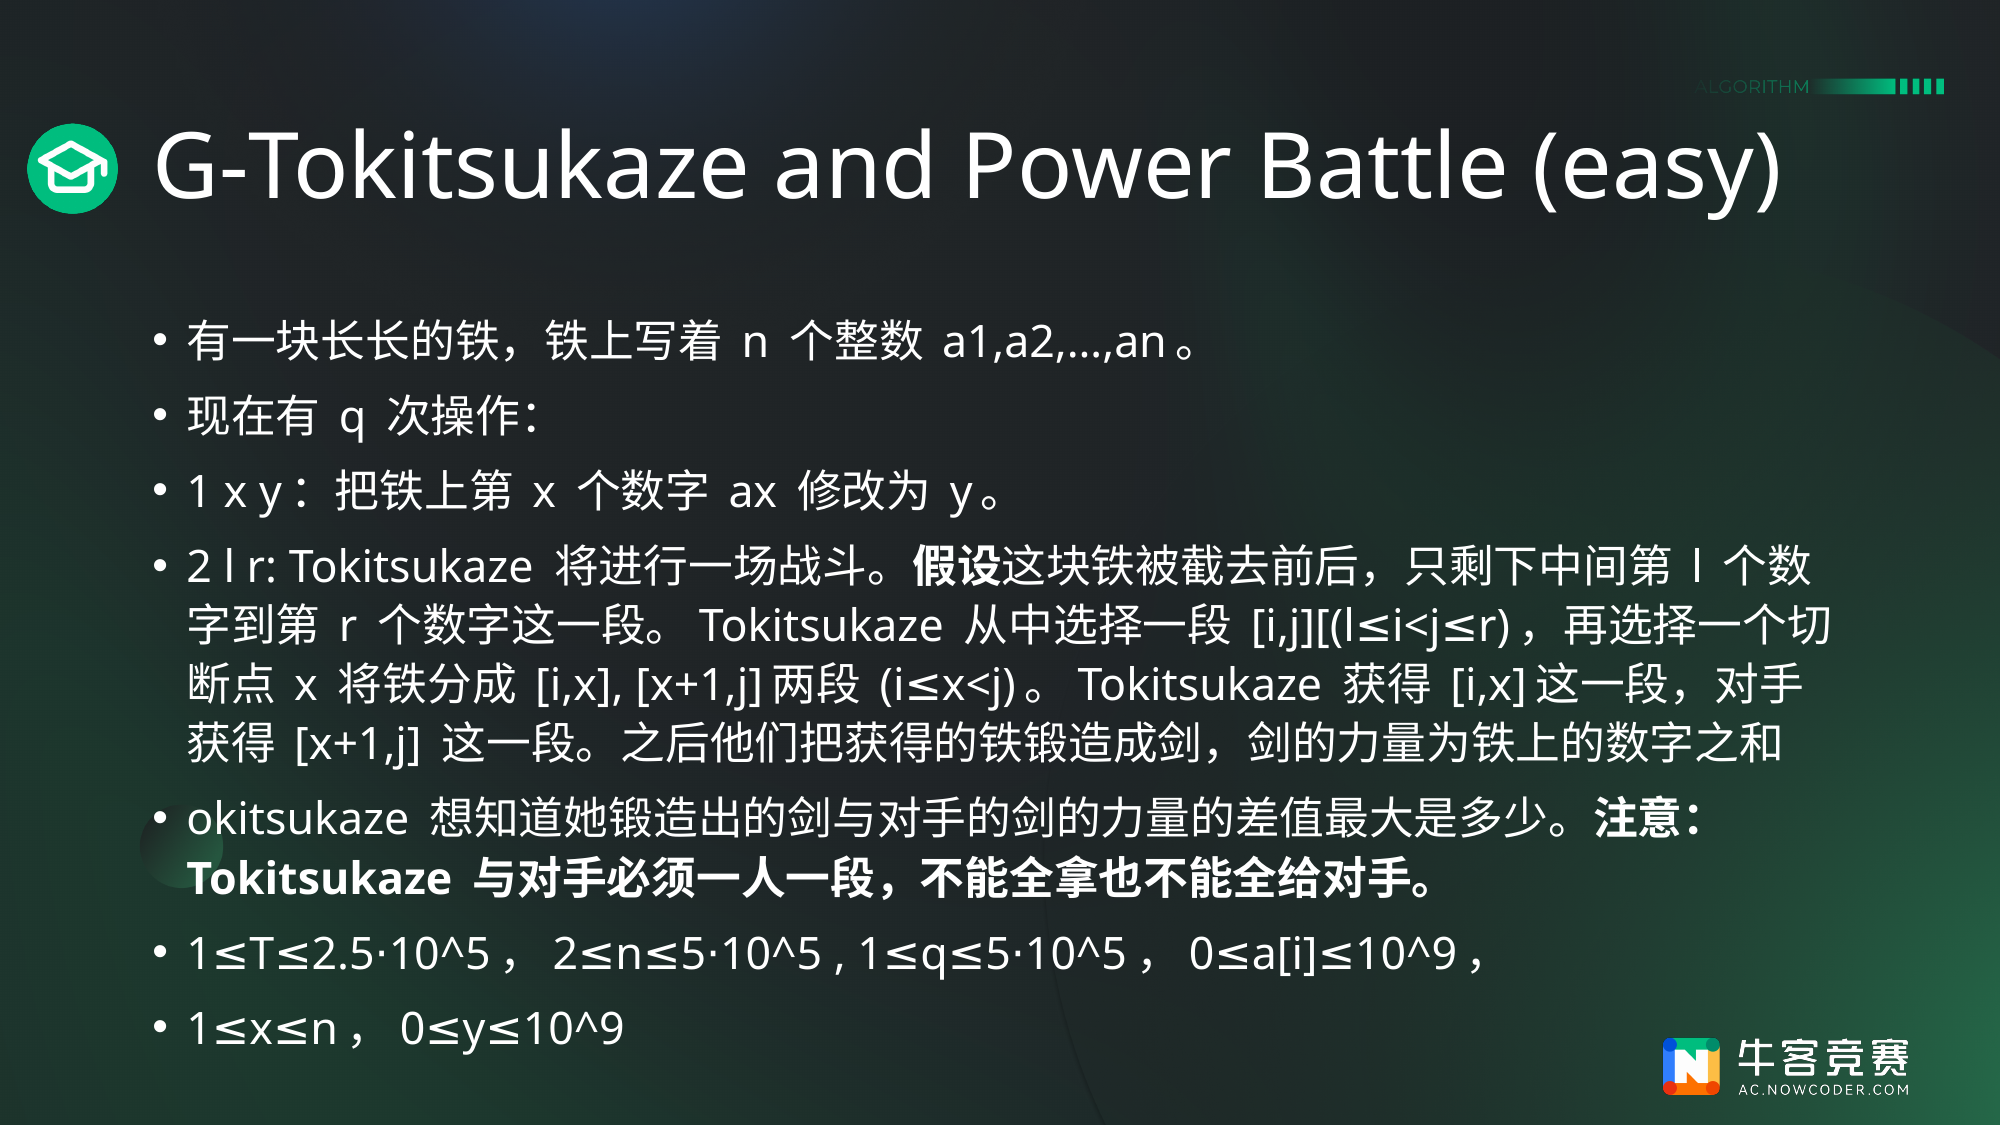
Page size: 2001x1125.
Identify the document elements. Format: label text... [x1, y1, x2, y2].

list 有一块长长的铁，铁上写着 n 个整数 a1,a2,…,an​。 现在有 q 次操作： 1 x y：把铁上第 x 个数字 ax​ 修改为 y。 2 l r: Tokitsukaze 将进行一场战斗。假设这块铁被截去前后，只剩下中间第 l 个数字到第 r 个数字这一段。Tokitsukaze 从中选择一段 [i,j][(l≤i<j≤r)，再选择一个切断点 x 将铁分成 [i,x], [x+1,j]两段 (i≤x<j)。Tokitsukaze 获得 [i,x]这一段，对手获得 [x+1,j] 这一段。之后他们把获得的铁锻造成剑，剑的力量为铁上的数字之和 okitsukaze 想知道她锻造出的剑与对手的剑的力量的差值最大是多少。注意：Tokitsukaze 与对手必须一人一段，不能全拿也不能全给对手。 1≤T≤2.5⋅10^5，2≤n≤5⋅10^5 , 1≤q≤5⋅10^5，0≤a[i]≤10^9， 1≤x≤n，0≤y≤10^9 [137, 299, 1863, 1125]
title G-Tokitsukaze and Power Battle (easy) [137, 59, 1863, 278]
picture [0, 0, 2000, 1125]
